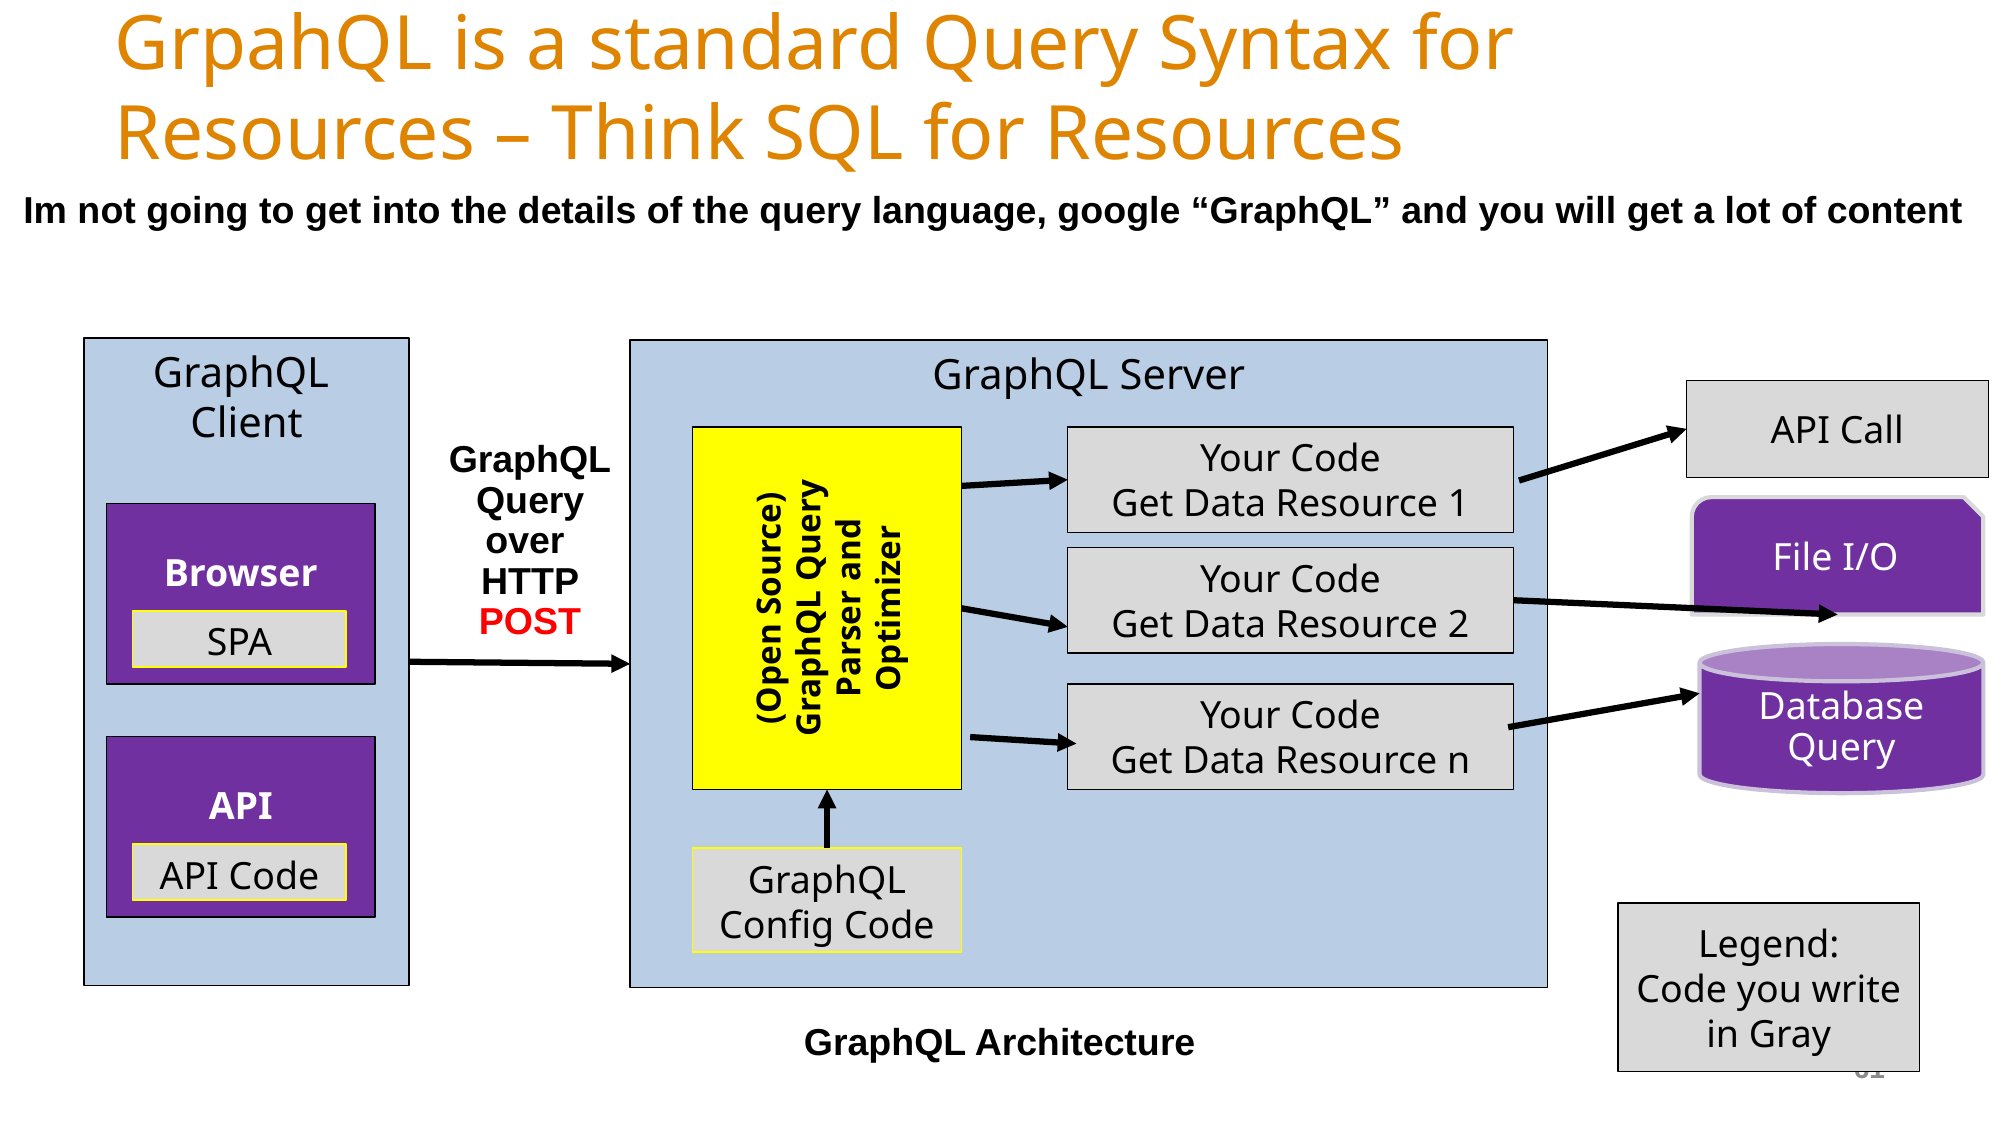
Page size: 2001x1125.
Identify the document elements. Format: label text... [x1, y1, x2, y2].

text_box GraphQL Query over HTTP POST [433, 433, 627, 651]
text_box File I/O [1689, 494, 1986, 617]
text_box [1513, 555, 1693, 601]
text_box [408, 661, 631, 665]
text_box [961, 607, 1068, 628]
text_box GraphQL Architecture [108, 1015, 1617, 1071]
text_box Your Code Get Data Resource n [1067, 683, 1514, 790]
text_box API [106, 736, 376, 918]
text_box (Open Source) GraphQL Query Parser and Optimizer [692, 426, 962, 790]
text_box GraphQL Config Code [692, 848, 962, 953]
text_box Database Query [1697, 641, 1986, 796]
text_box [961, 479, 1068, 487]
title GrpahQL is a standard Query Syntax for Resources – Think SQL for Resources [99, 72, 1900, 183]
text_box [1507, 693, 1700, 728]
text_box API Call [1686, 380, 1989, 478]
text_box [969, 736, 1077, 744]
text_box Legend: Code you write in Gray [1617, 902, 1920, 1072]
text_box Your Code Get Data Resource 2 [1067, 547, 1514, 654]
text_box GraphQL Client [84, 337, 409, 986]
text_box Browser [106, 503, 376, 684]
text_box GraphQL Server [630, 339, 1548, 988]
text_box Your Code Get Data Resource 1 [1067, 426, 1514, 533]
text_box API Code [132, 844, 347, 901]
text_box SPA [132, 610, 347, 667]
slide_number 61 [1433, 1071, 1900, 1100]
text_box Im not going to get into the details of the query language, google “GraphQL” and you will get a lot of content [0, 183, 1989, 239]
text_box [1518, 428, 1687, 481]
